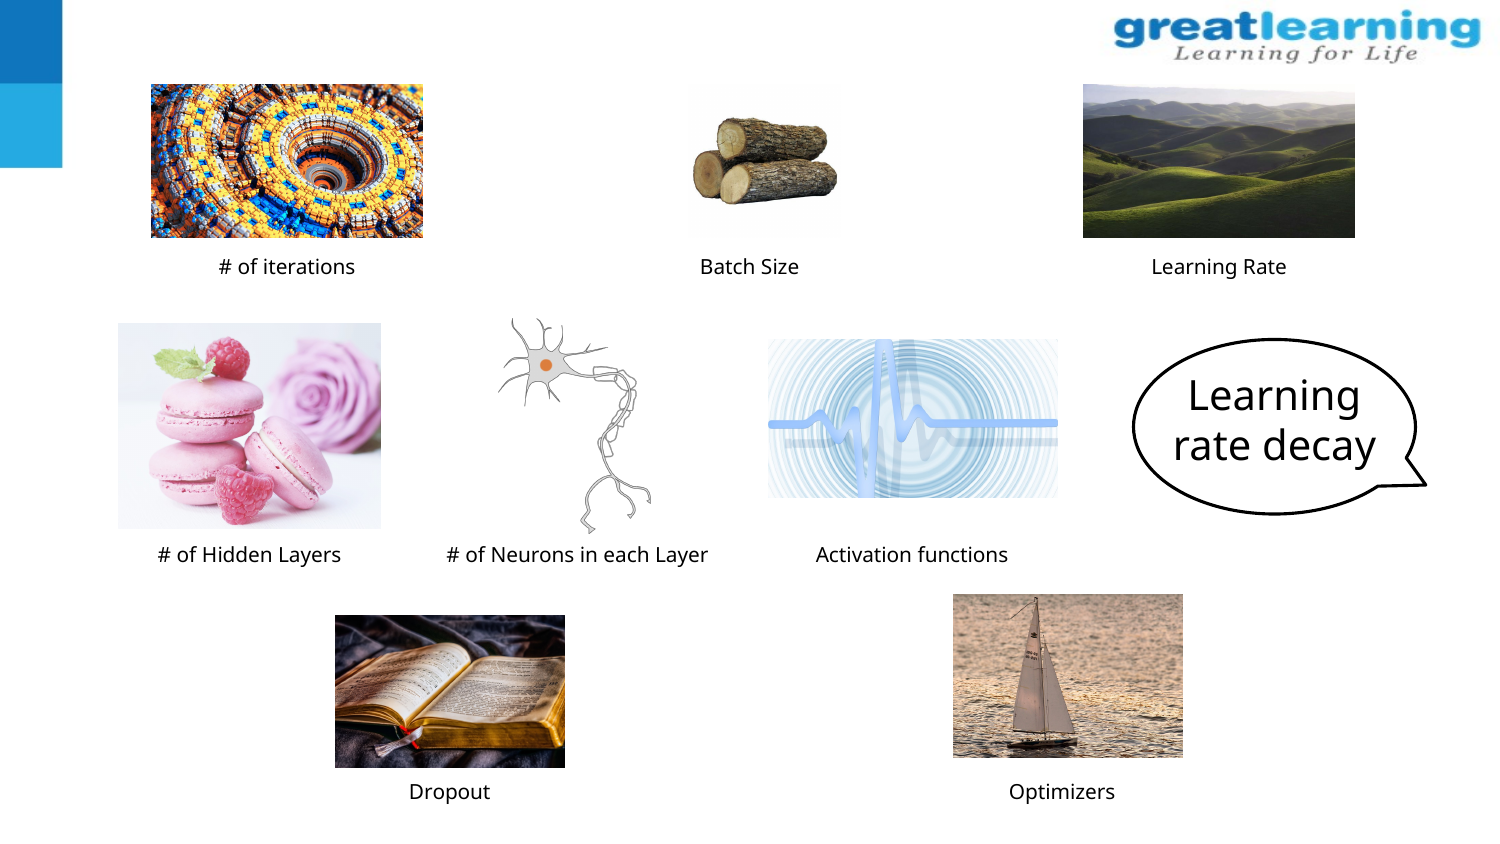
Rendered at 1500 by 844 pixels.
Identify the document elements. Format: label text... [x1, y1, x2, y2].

text_box # of Neurons in each Layer [415, 526, 740, 582]
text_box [1133, 339, 1416, 515]
picture [0, 0, 1500, 844]
text_box # of Hidden Layers [114, 533, 386, 582]
text_box Batch Size [614, 238, 886, 295]
text_box # of iterations [151, 244, 423, 295]
text_box Learning Rate [1083, 245, 1355, 295]
text_box Dropout [314, 763, 586, 820]
text_box Activation functions [776, 526, 1048, 582]
text_box Optimizers [926, 763, 1198, 820]
